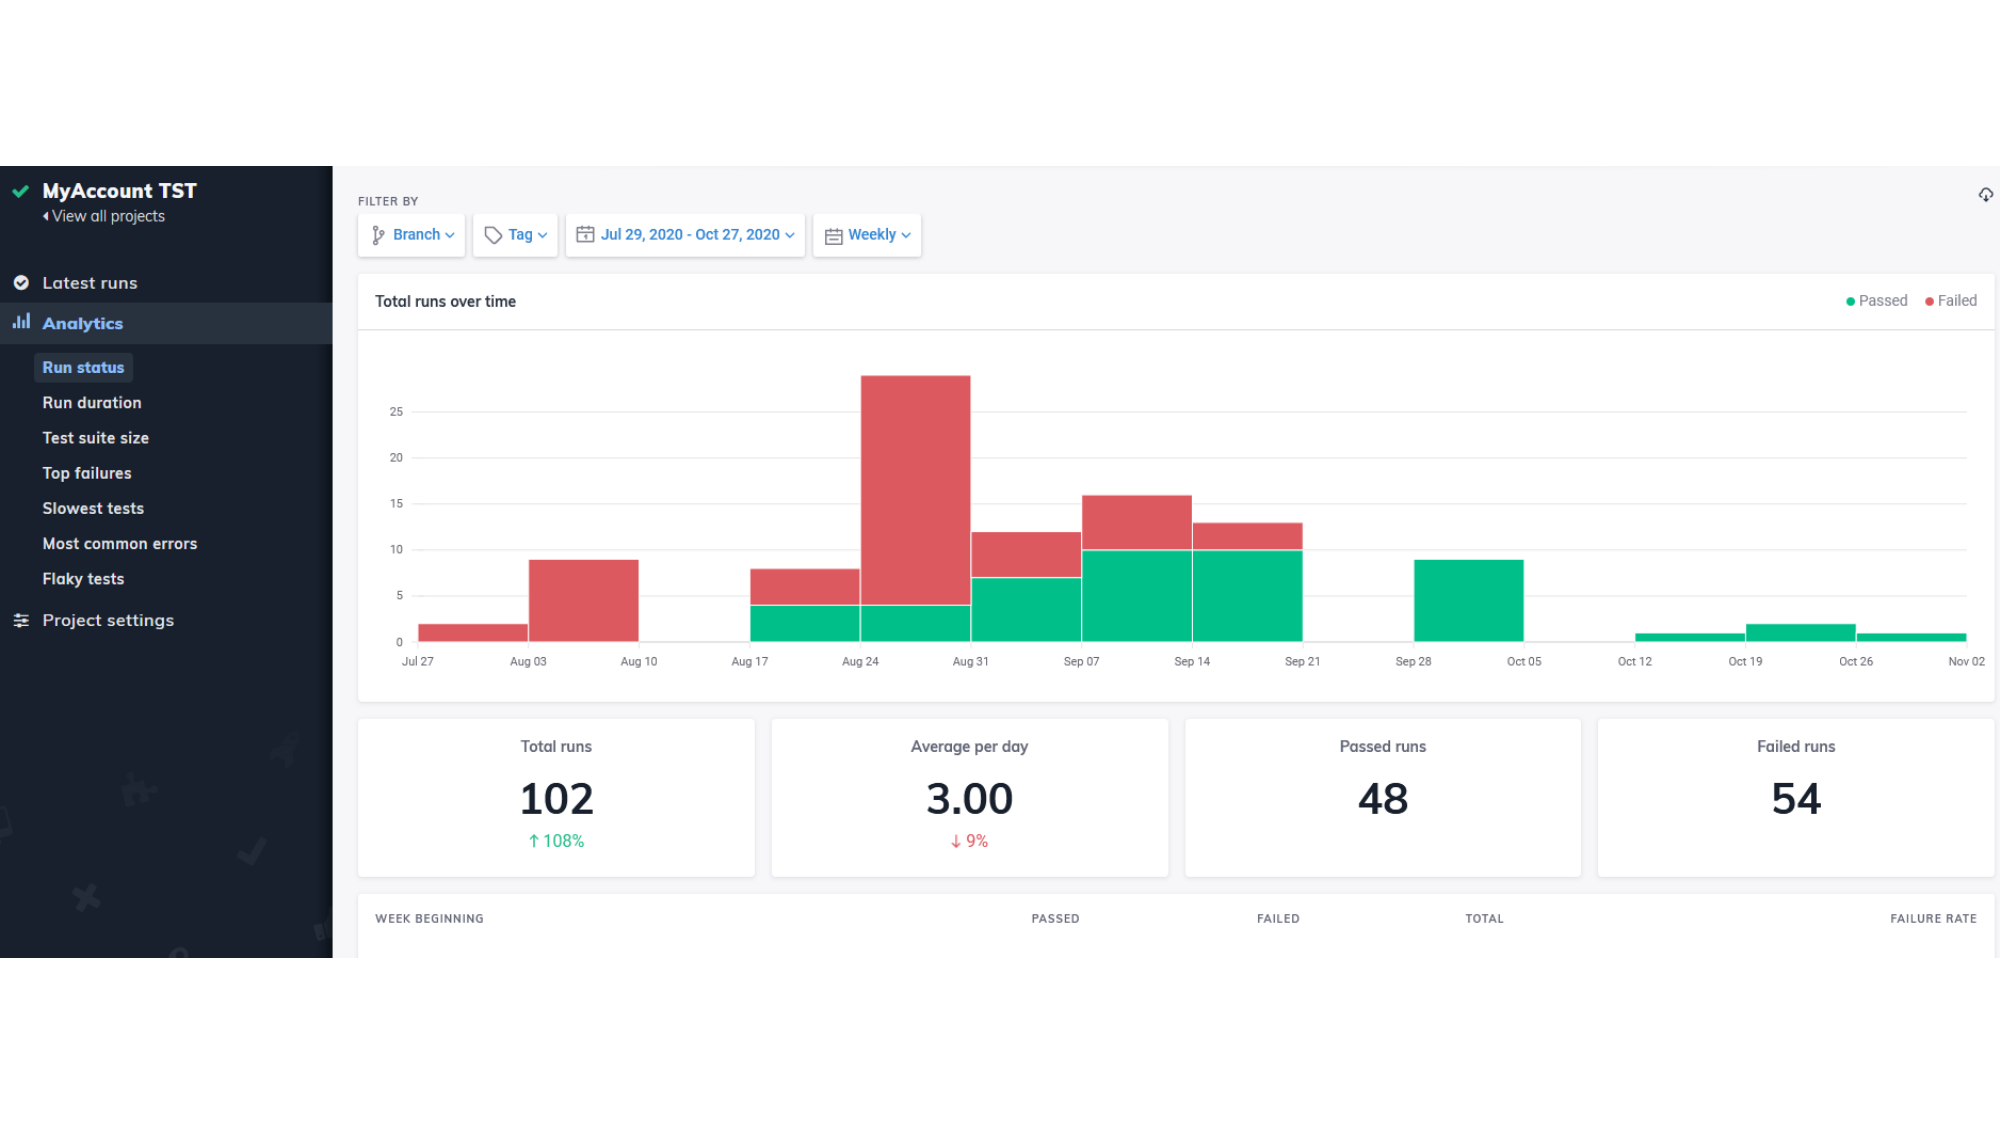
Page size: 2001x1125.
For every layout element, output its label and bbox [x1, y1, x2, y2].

picture [0, 166, 2000, 958]
